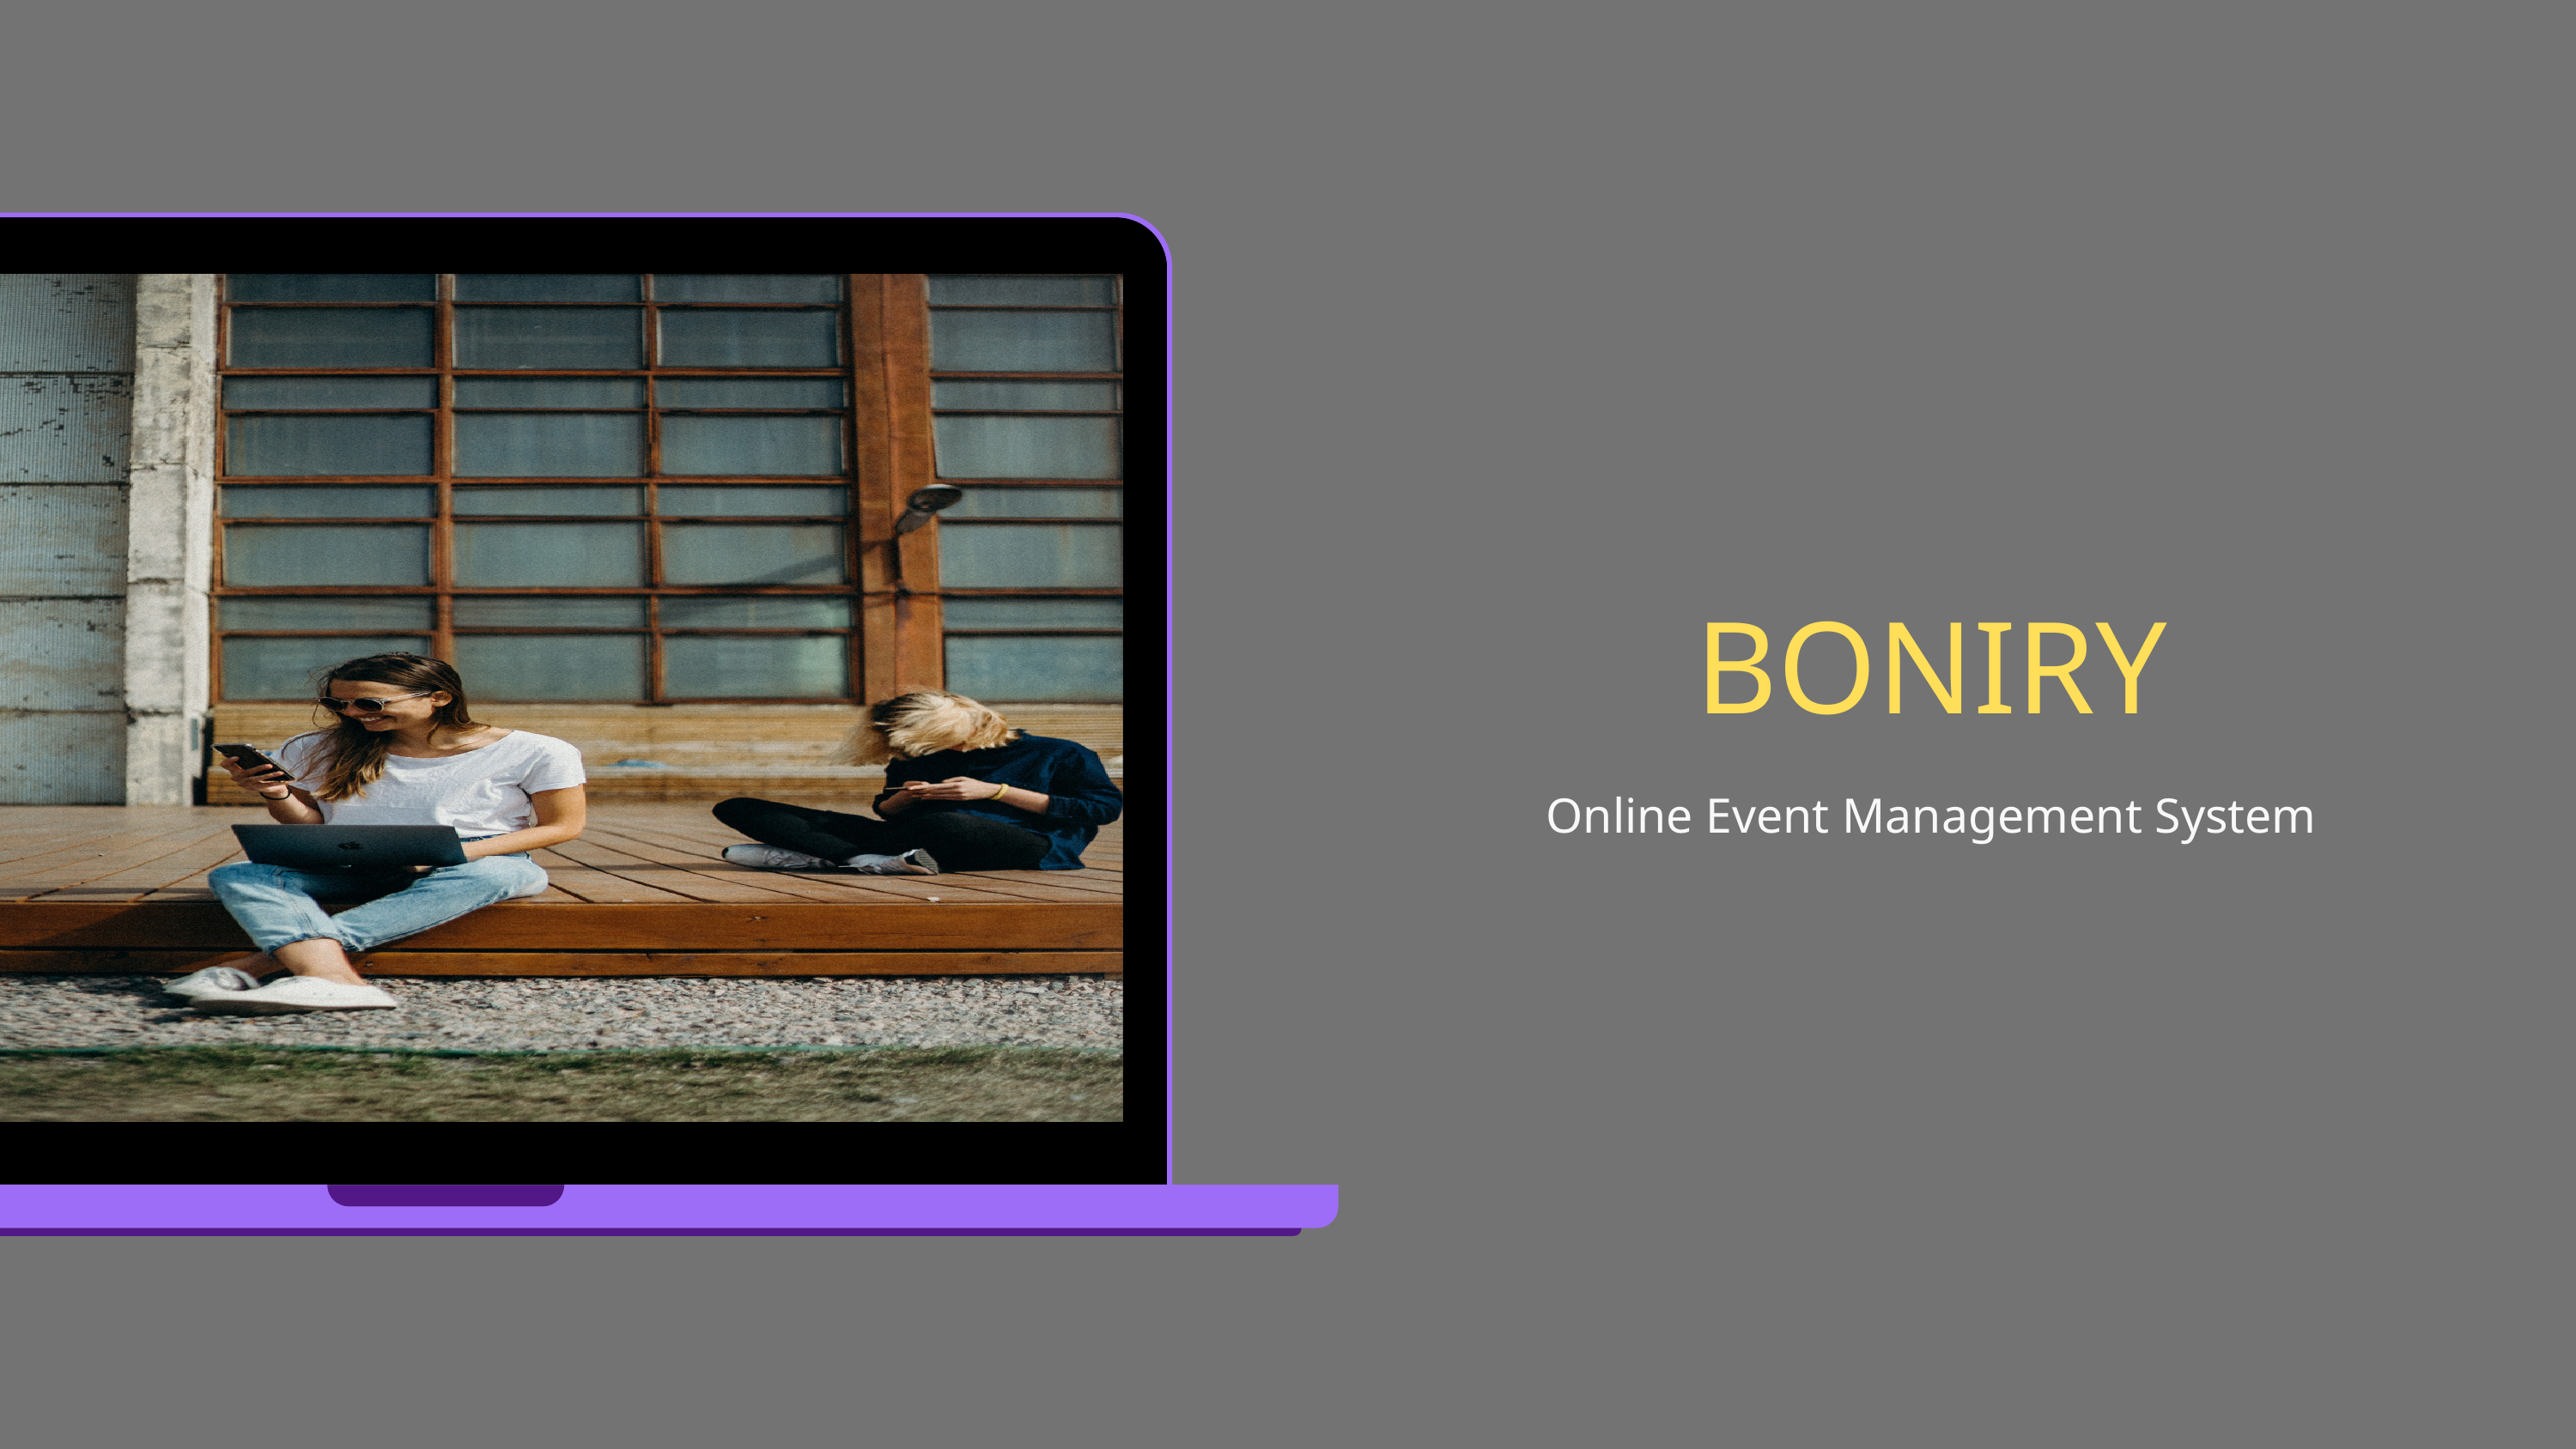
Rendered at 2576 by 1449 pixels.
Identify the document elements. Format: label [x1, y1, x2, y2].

text_box [1338, 575, 2526, 840]
text_box [0, 212, 1339, 1237]
